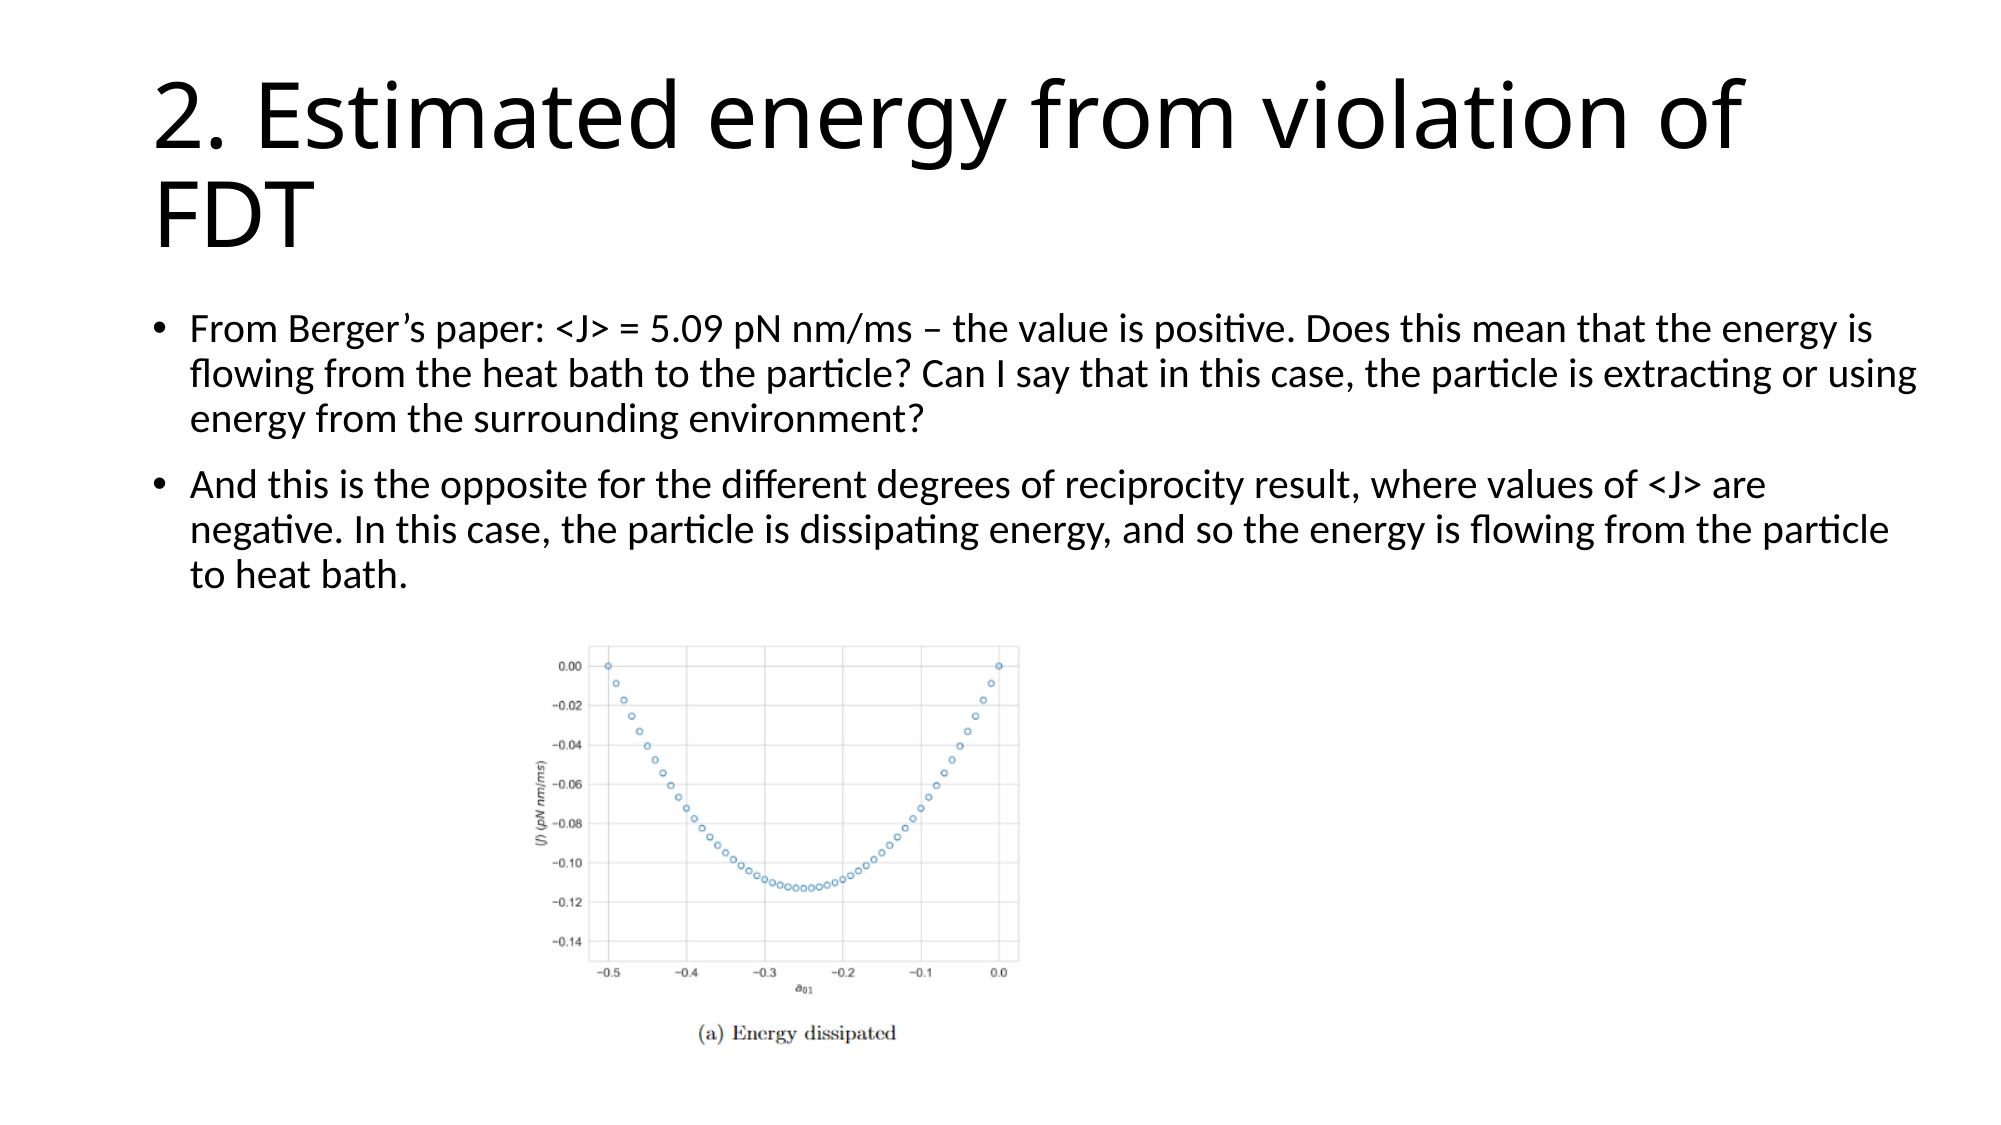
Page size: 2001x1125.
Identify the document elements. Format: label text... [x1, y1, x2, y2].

title 2. Estimated energy from violation of FDT [137, 59, 1863, 278]
picture [508, 627, 1041, 1066]
list From Berger’s paper: <J> = 5.09 pN nm/ms – the value is positive. Does this mean that the energy is flowing from the heat bath to the particle? Can I say that in this case, the particle is extracting or using energy from the surrounding environment? And this is the opposite for the different degrees of reciprocity result, where values of <J> are negative. In this case, the particle is dissipating energy, and so the energy is flowing from the particle to heat bath. [137, 299, 1945, 721]
